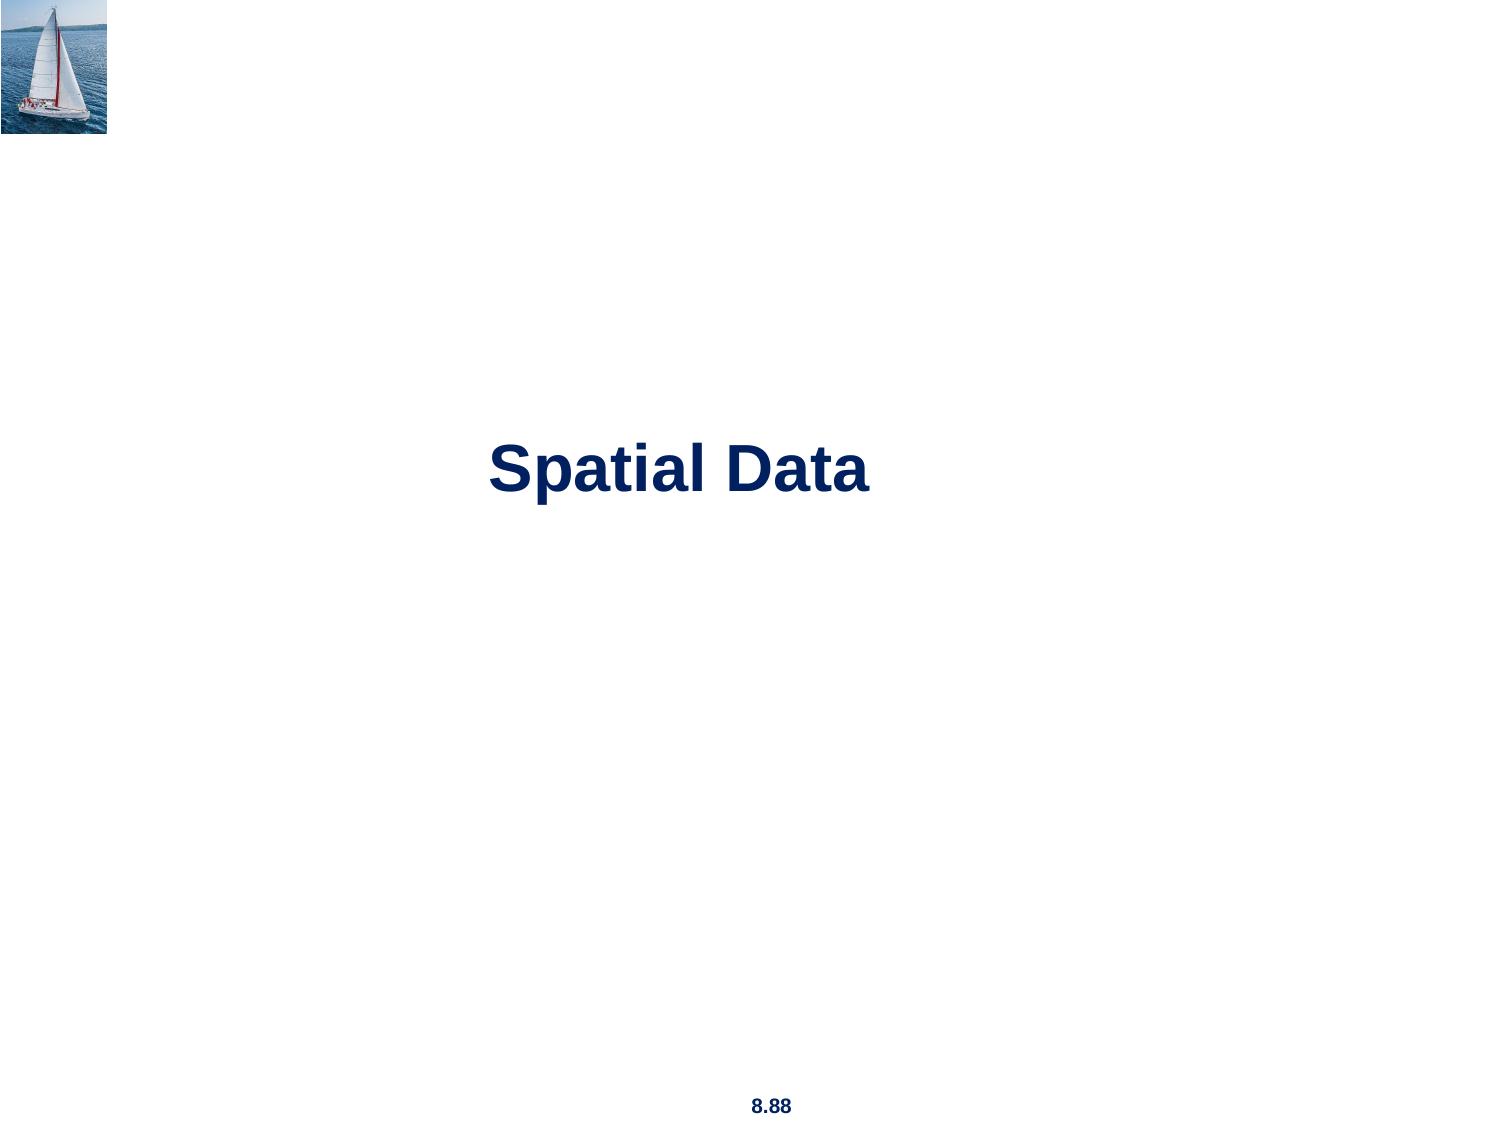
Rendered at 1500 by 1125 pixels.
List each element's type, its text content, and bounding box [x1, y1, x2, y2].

list Spatial Data [473, 416, 1112, 536]
picture [1, 0, 107, 134]
